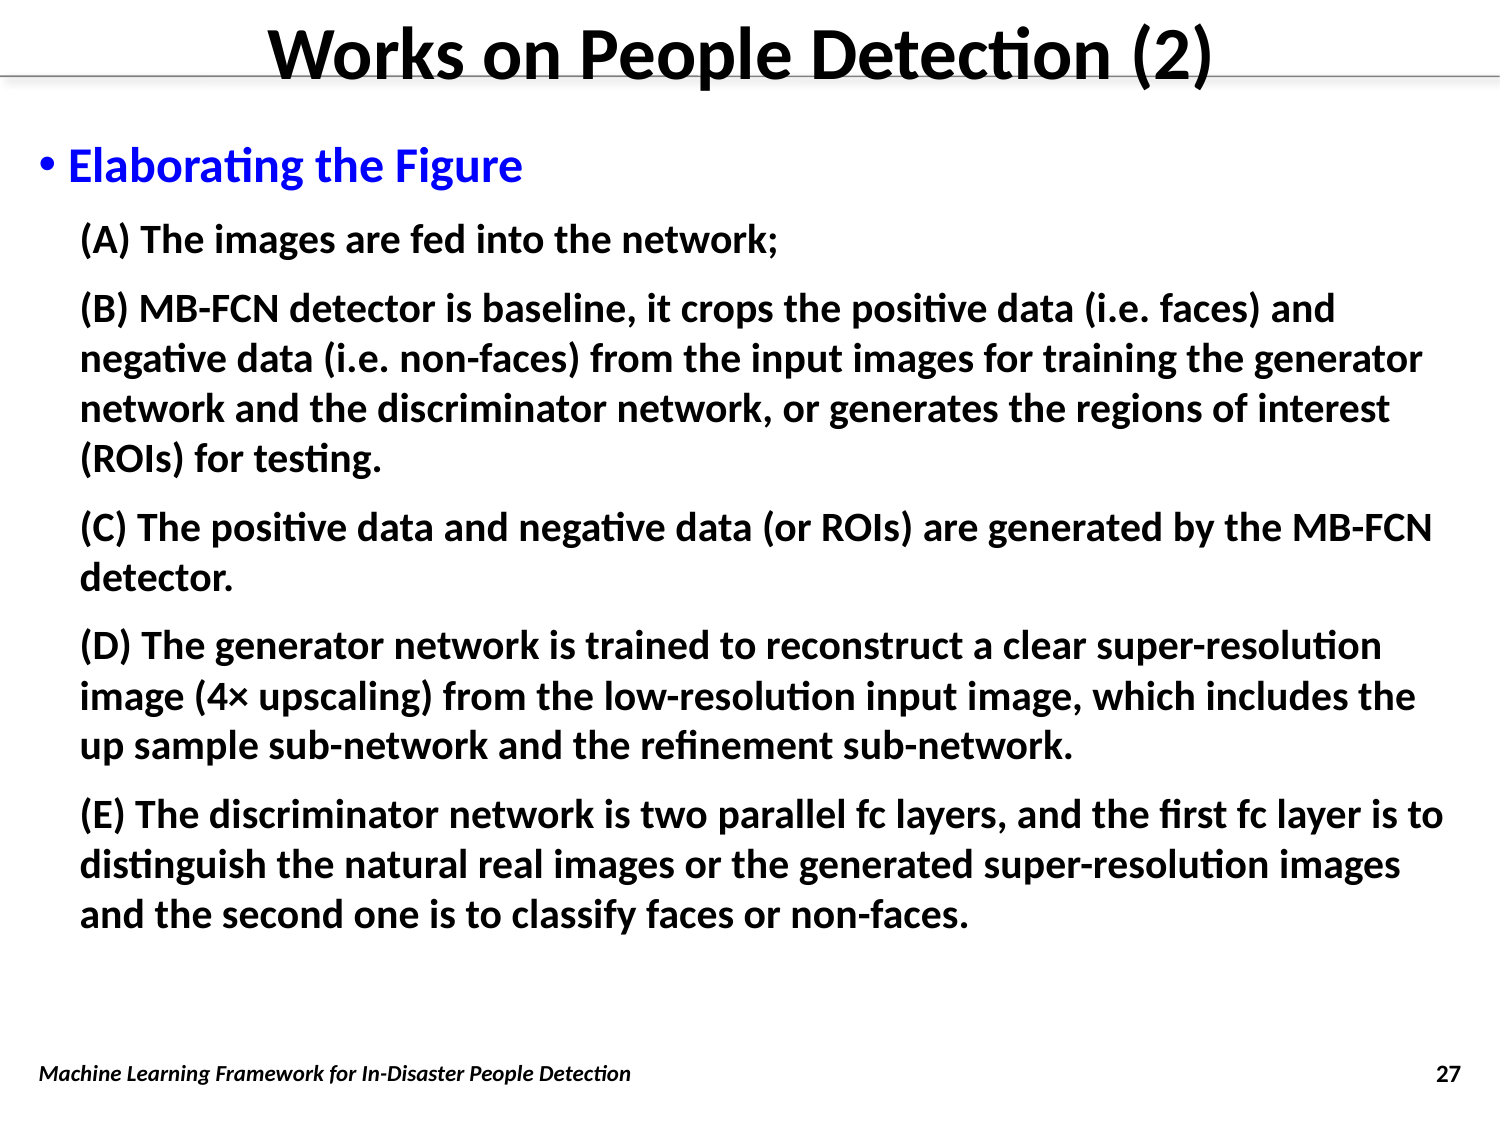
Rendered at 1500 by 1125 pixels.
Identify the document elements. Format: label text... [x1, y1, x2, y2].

list Elaborating the Figure (A) The images are fed into the network; (B) MB-FCN detector is baseline, it crops the positive data (i.e. faces) and negative data (i.e. non-faces) from the input images for training the generator network and the discriminator network, or generates the regions of interest (ROIs) for testing. (C) The positive data and negative data (or ROIs) are generated by the MB-FCN detector. (D) The generator network is trained to reconstruct a clear super-resolution image (4× upscaling) from the low-resolution input image, which includes the up sample sub-network and the refinement sub-network. (E) The discriminator network is two parallel fc layers, and the first fc layer is to distinguish the natural real images or the generated super-resolution images and the second one is to classify faces or non-faces. [23, 125, 1477, 1032]
footer Machine Learning Framework for In-Disaster People Detection [23, 1042, 1353, 1102]
title Works on People Detection (2) [23, 8, 1477, 92]
slide_number 27 [1352, 1042, 1477, 1103]
